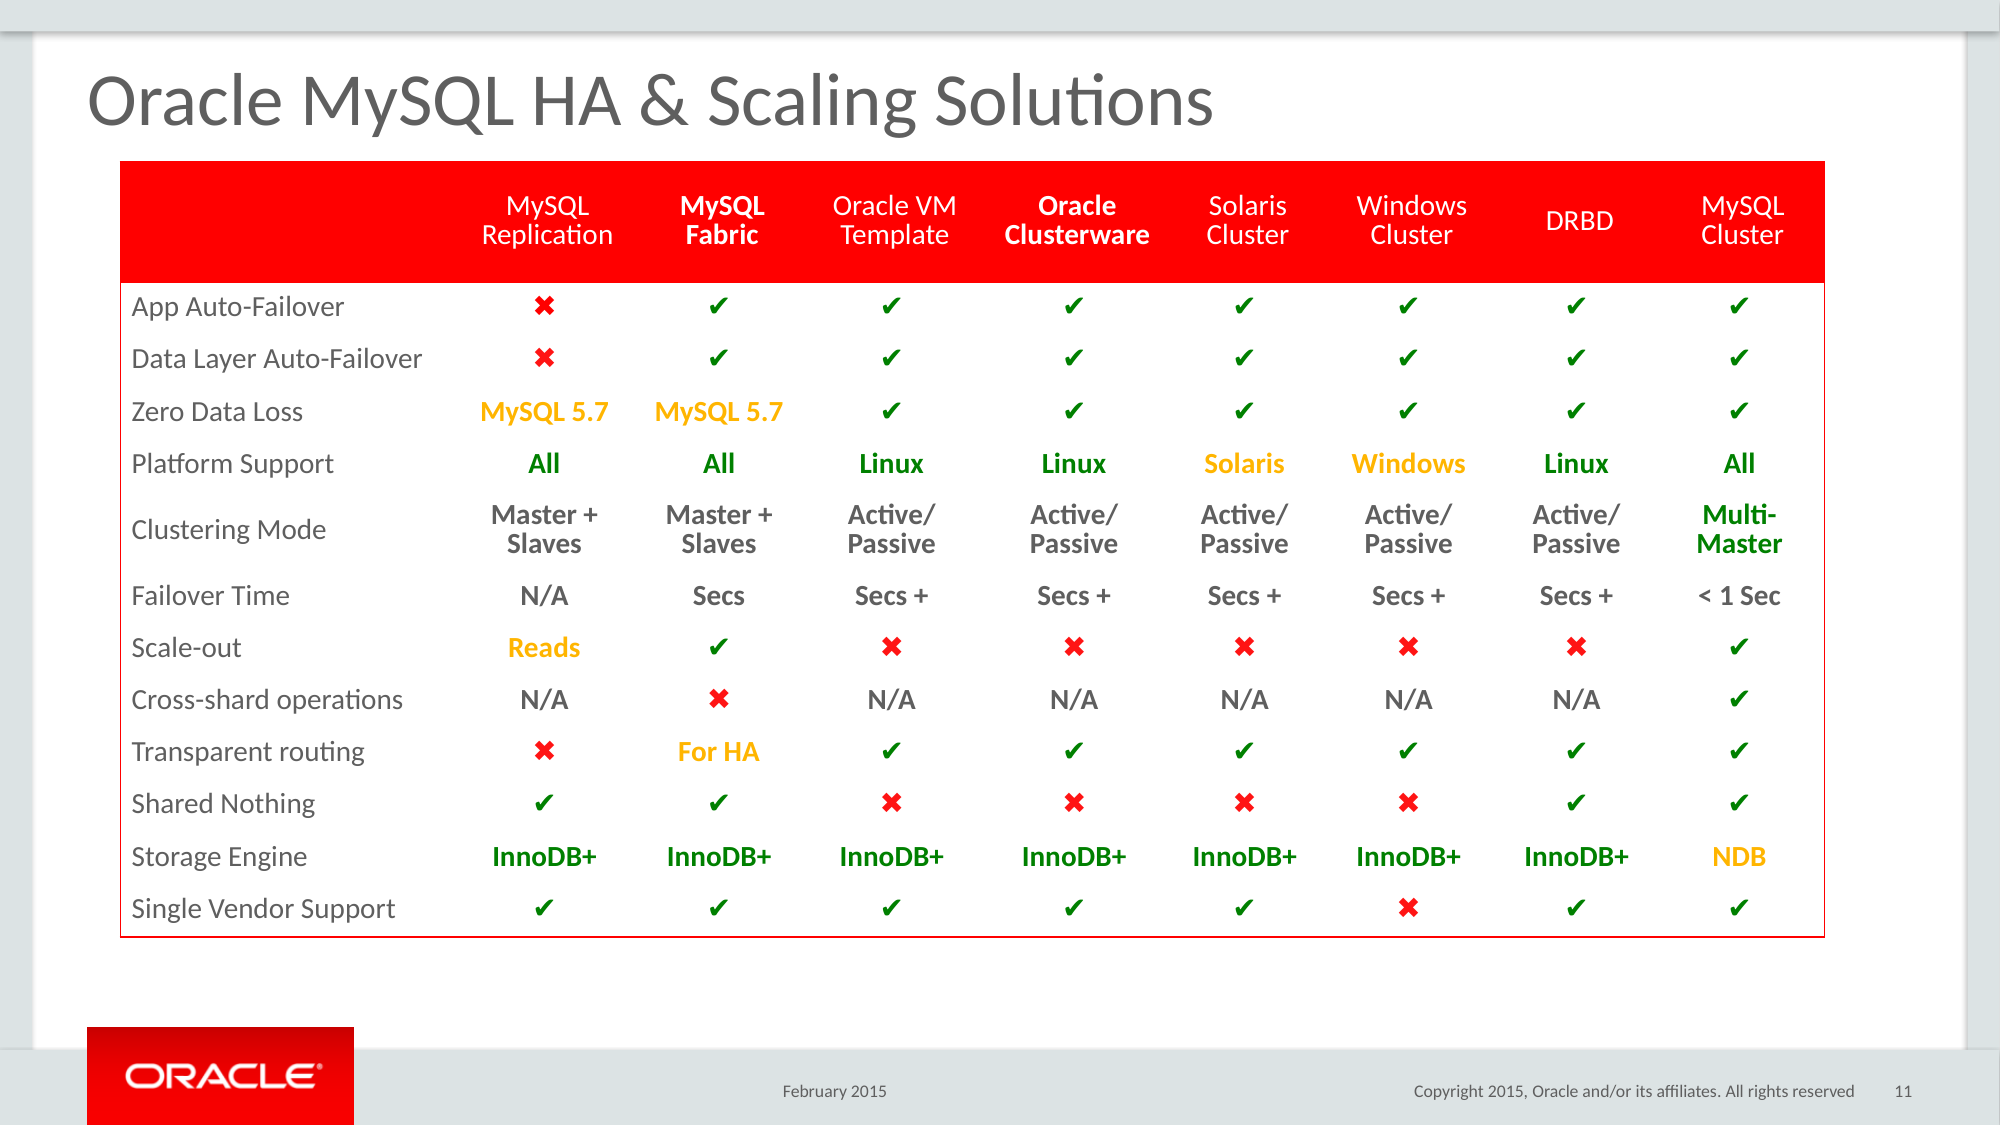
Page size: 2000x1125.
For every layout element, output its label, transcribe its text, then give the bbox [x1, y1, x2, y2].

table_cell ✔ [978, 335, 1170, 388]
table_cell All [456, 440, 633, 492]
table_cell Windows [1319, 440, 1498, 492]
table_cell ✔ [1655, 780, 1824, 833]
table_cell N/A [805, 676, 978, 728]
table_cell ✔ [1498, 388, 1655, 440]
table_cell InnoDB+ [633, 833, 805, 885]
table_cell Master + Slaves [633, 492, 805, 572]
table_cell Multi-Master [1655, 492, 1824, 572]
table_cell Single Vendor Support [121, 885, 456, 936]
table_cell N/A [1170, 676, 1319, 728]
table_cell ✖ [1319, 624, 1498, 676]
table_cell ✖ [805, 780, 978, 833]
table_cell ✖ [456, 728, 633, 780]
table_cell ✔ [456, 885, 633, 936]
footer Copyright 2015, Oracle and/or its affiliates. All rights reserved [1414, 1075, 1849, 1106]
table_cell App Auto-Failover [121, 283, 456, 335]
table_cell ✔ [805, 335, 978, 388]
table_cell All [633, 440, 805, 492]
table_cell InnoDB+ [1498, 833, 1655, 885]
table_cell Solaris [1170, 440, 1319, 492]
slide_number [686, 1075, 888, 1106]
table_header Solaris Cluster [1170, 163, 1319, 283]
table_cell Data Layer Auto-Failover [121, 335, 456, 388]
picture [87, 1027, 354, 1125]
slide_number 11 [1849, 1075, 1913, 1106]
table_cell Active/Passive [1498, 492, 1655, 572]
table_cell Active/Passive [1319, 492, 1498, 572]
table_cell Secs + [978, 572, 1170, 624]
table_cell Scale-out [121, 624, 456, 676]
table_cell N/A [1498, 676, 1655, 728]
table_cell MySQL 5.7 [456, 388, 633, 440]
table_header Oracle Clusterware [978, 163, 1170, 283]
table_cell ✖ [805, 624, 978, 676]
table_cell ✖ [633, 676, 805, 728]
table_header Oracle VM Template [805, 163, 978, 283]
table_cell ✔ [978, 885, 1170, 936]
table_cell Secs + [1498, 572, 1655, 624]
table_header MySQL Replication [456, 163, 633, 283]
table_cell ✖ [1498, 624, 1655, 676]
table_cell ✖ [456, 335, 633, 388]
table_cell ✔ [1498, 728, 1655, 780]
table_header Windows Cluster [1319, 163, 1498, 283]
table_cell Zero Data Loss [121, 388, 456, 440]
table_cell ✖ [1170, 780, 1319, 833]
table_cell ✔ [1498, 283, 1655, 335]
title Oracle MySQL HA & Scaling Solutions [87, 66, 1913, 141]
table_cell ✔ [1498, 885, 1655, 936]
table_cell ✔ [1498, 335, 1655, 388]
table_cell ✔ [1170, 283, 1319, 335]
table_cell NDB [1655, 833, 1824, 885]
table_header [121, 163, 456, 283]
table_cell Clustering Mode [121, 492, 456, 572]
table_cell ✔ [805, 728, 978, 780]
table_cell Shared Nothing [121, 780, 456, 833]
table_cell InnoDB+ [456, 833, 633, 885]
table_cell ✔ [1655, 728, 1824, 780]
table_cell InnoDB+ [805, 833, 978, 885]
table_header DRBD [1498, 163, 1655, 283]
table_cell ✖ [1319, 885, 1498, 936]
table_cell Active/Passive [805, 492, 978, 572]
table_cell Master + Slaves [456, 492, 633, 572]
table_cell ✔ [633, 885, 805, 936]
table_cell Storage Engine [121, 833, 456, 885]
table_cell Secs + [805, 572, 978, 624]
table_cell ✔ [1319, 388, 1498, 440]
table_cell ✔ [633, 780, 805, 833]
table_cell ✔ [1655, 624, 1824, 676]
table_cell ✖ [978, 780, 1170, 833]
table_header MySQL Fabric [633, 163, 805, 283]
table_cell ✔ [1319, 335, 1498, 388]
table_cell ✔ [1319, 283, 1498, 335]
table_cell ✔ [1170, 335, 1319, 388]
table_cell ✔ [633, 283, 805, 335]
table_cell Secs + [1319, 572, 1498, 624]
table_cell N/A [1319, 676, 1498, 728]
table_cell Platform Support [121, 440, 456, 492]
table_cell ✔ [1655, 885, 1824, 936]
table_cell Linux [805, 440, 978, 492]
table_cell Failover Time [121, 572, 456, 624]
table_cell ✖ [978, 624, 1170, 676]
table_cell ✔ [978, 728, 1170, 780]
table_cell InnoDB+ [1170, 833, 1319, 885]
table_cell ✖ [456, 283, 633, 335]
table_cell MySQL 5.7 [633, 388, 805, 440]
table_cell For HA [633, 728, 805, 780]
table_cell ✔ [1655, 676, 1824, 728]
table_cell Transparent routing [121, 728, 456, 780]
table_cell N/A [456, 572, 633, 624]
table_cell Active/Passive [978, 492, 1170, 572]
table_cell ✔ [1170, 885, 1319, 936]
table_cell Reads [456, 624, 633, 676]
table_cell ✖ [1170, 624, 1319, 676]
table_cell ✔ [978, 283, 1170, 335]
table_cell ✖ [1319, 780, 1498, 833]
table_cell ✔ [1655, 388, 1824, 440]
table_cell ✔ [1655, 283, 1824, 335]
table_cell Secs + [1170, 572, 1319, 624]
table_cell ✔ [978, 388, 1170, 440]
table_cell Linux [1498, 440, 1655, 492]
table_cell InnoDB+ [1319, 833, 1498, 885]
table_cell ✔ [633, 624, 805, 676]
table_cell ✔ [1170, 728, 1319, 780]
table_cell Linux [978, 440, 1170, 492]
table_cell ✔ [1170, 388, 1319, 440]
table_cell ✔ [1498, 780, 1655, 833]
table_cell ✔ [456, 780, 633, 833]
table_cell ✔ [805, 283, 978, 335]
table_cell ✔ [805, 388, 978, 440]
table_cell ✔ [1319, 728, 1498, 780]
table_cell ✔ [633, 335, 805, 388]
table_cell ✔ [1655, 335, 1824, 388]
table_cell < 1 Sec [1655, 572, 1824, 624]
table_cell InnoDB+ [978, 833, 1170, 885]
table_cell Cross-shard operations [121, 676, 456, 728]
table_cell N/A [978, 676, 1170, 728]
table_cell Active/Passive [1170, 492, 1319, 572]
table_cell Secs [633, 572, 805, 624]
table_header MySQL Cluster [1655, 163, 1824, 283]
table_cell N/A [456, 676, 633, 728]
table_cell All [1655, 440, 1824, 492]
table_cell ✔ [805, 885, 978, 936]
